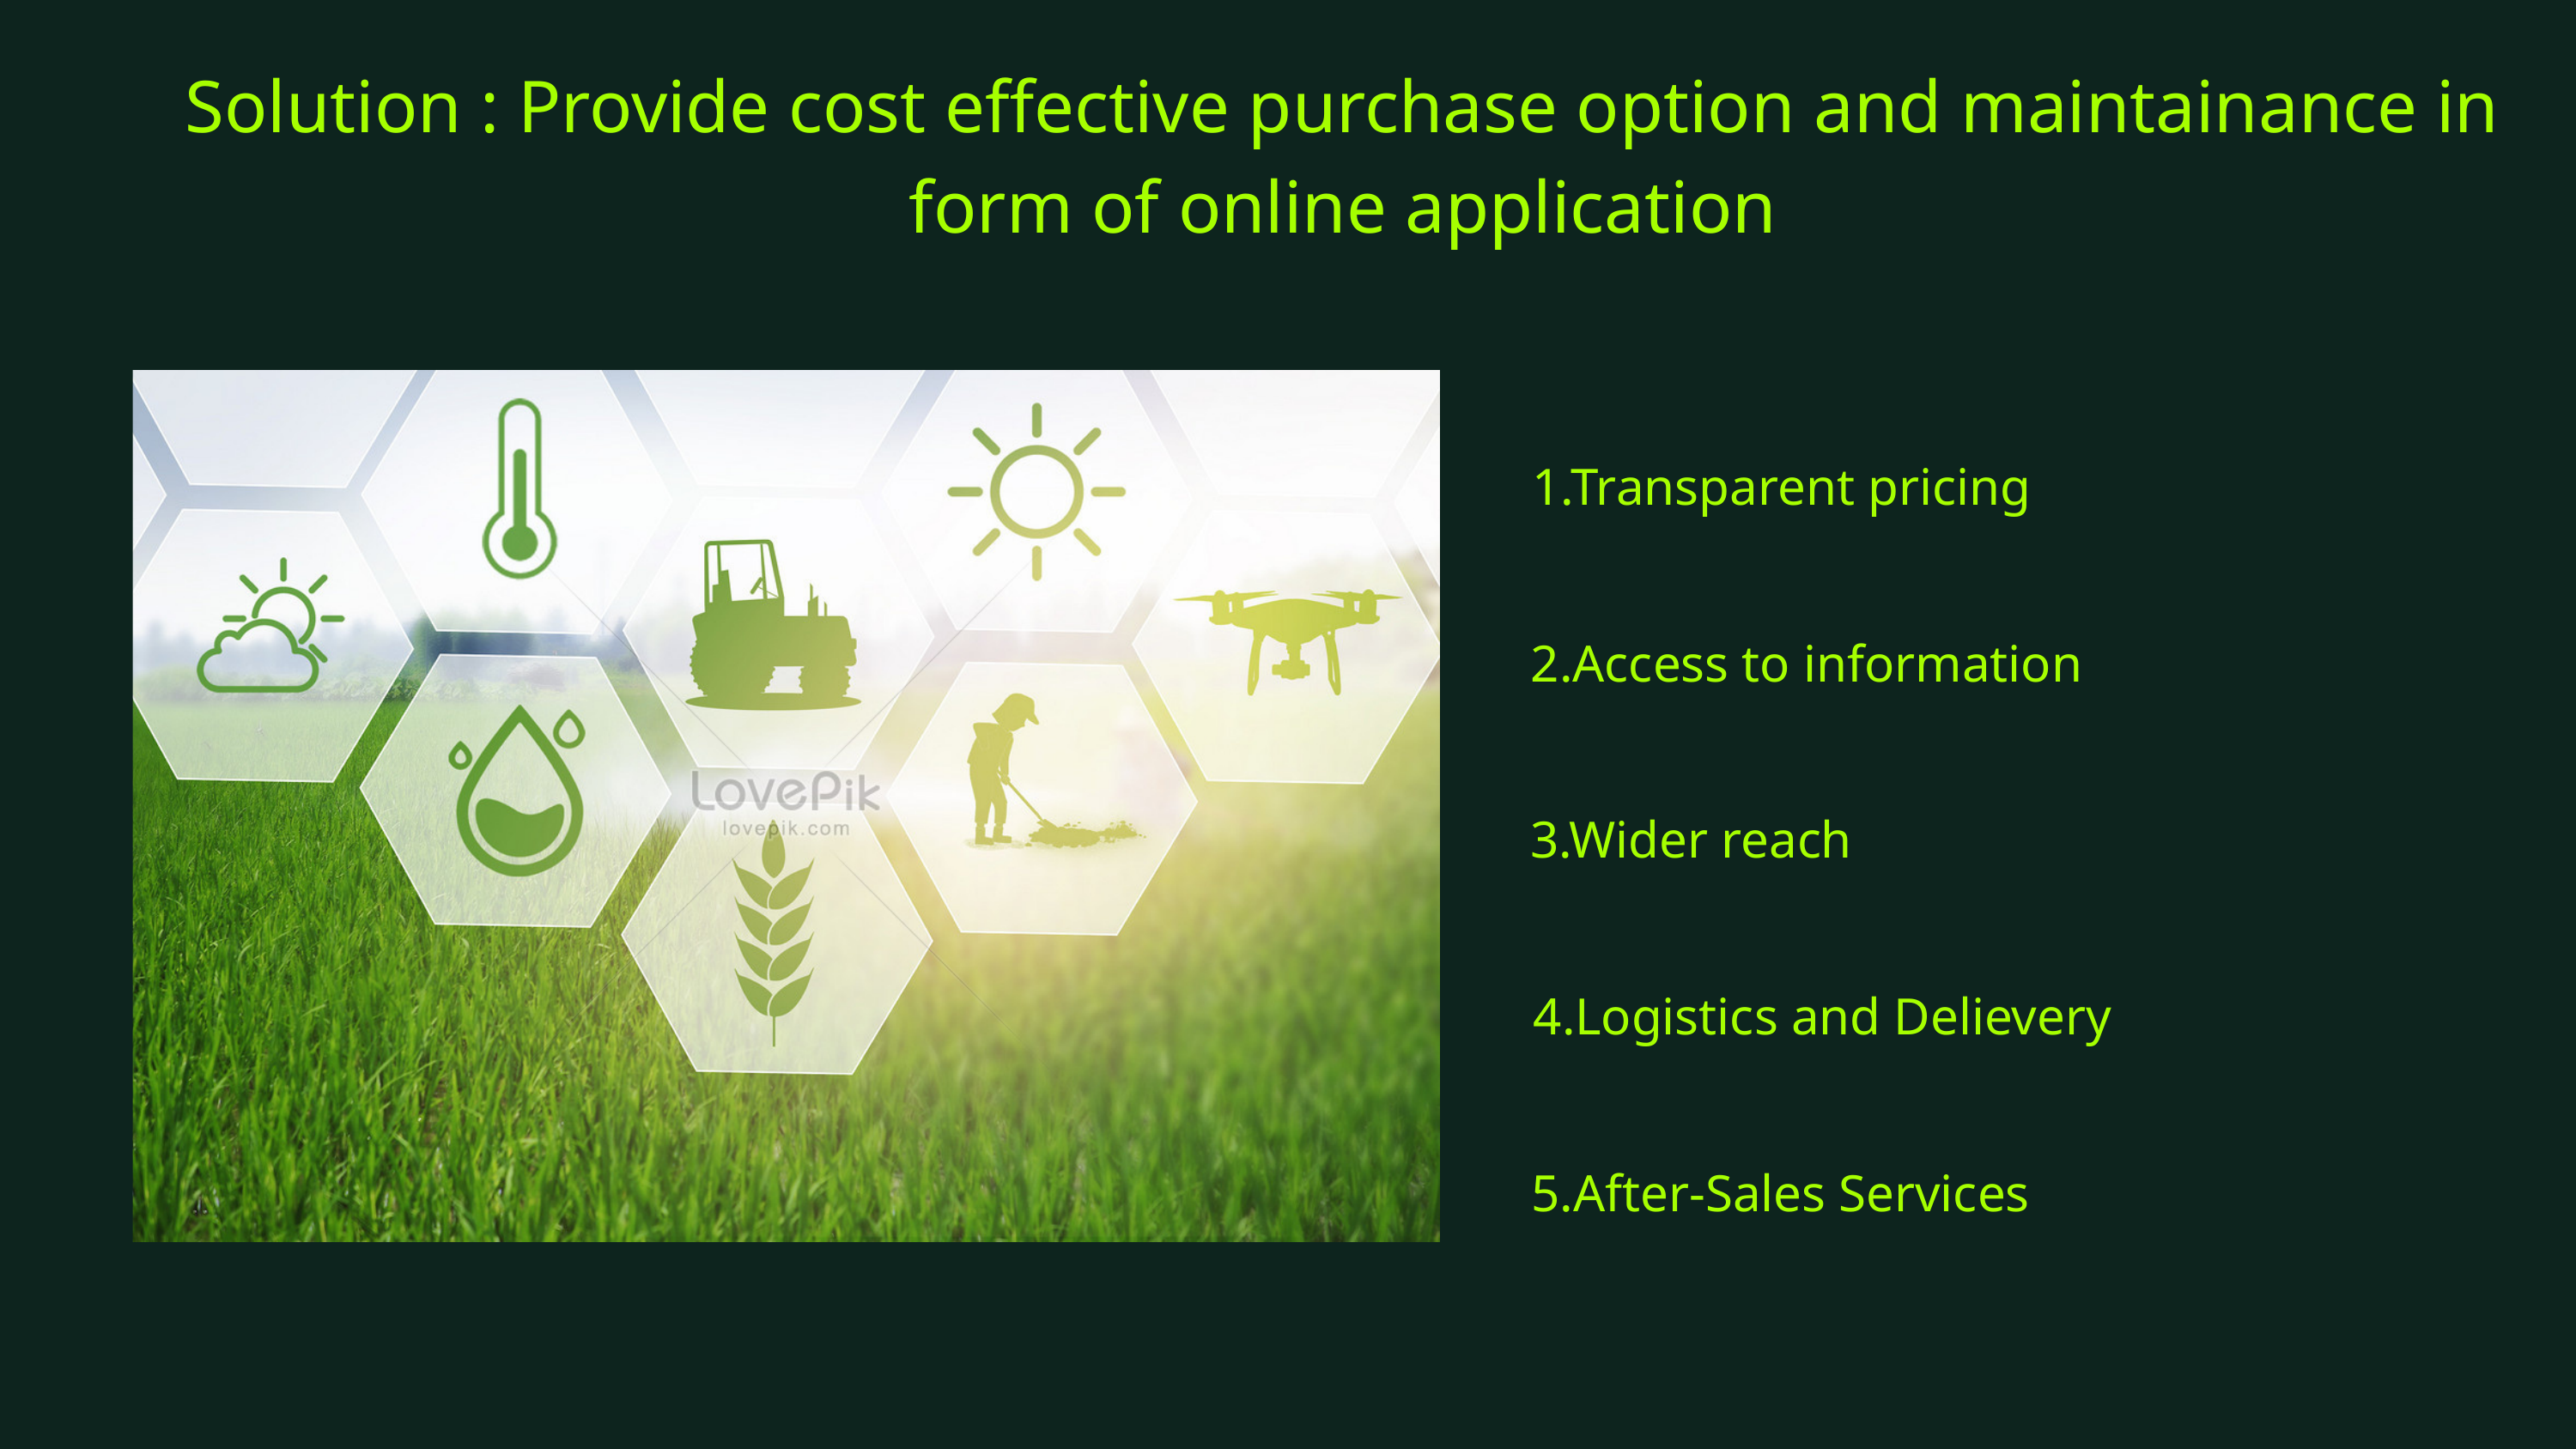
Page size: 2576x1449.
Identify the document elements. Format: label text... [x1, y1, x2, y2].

text_box 5.After-Sales Services [1481, 1151, 2081, 1222]
text_box [132, 370, 1440, 1242]
text_box 1.Transparent pricing [1495, 445, 2069, 585]
text_box 2.Access to information [1507, 621, 2106, 762]
text_box 4.Logistics and Delievery [1477, 974, 2168, 1115]
text_box Solution : Provide cost effective purchase option and maintainance in form of online application [133, 46, 2554, 348]
text_box 3.Wider reach [1439, 798, 1943, 939]
